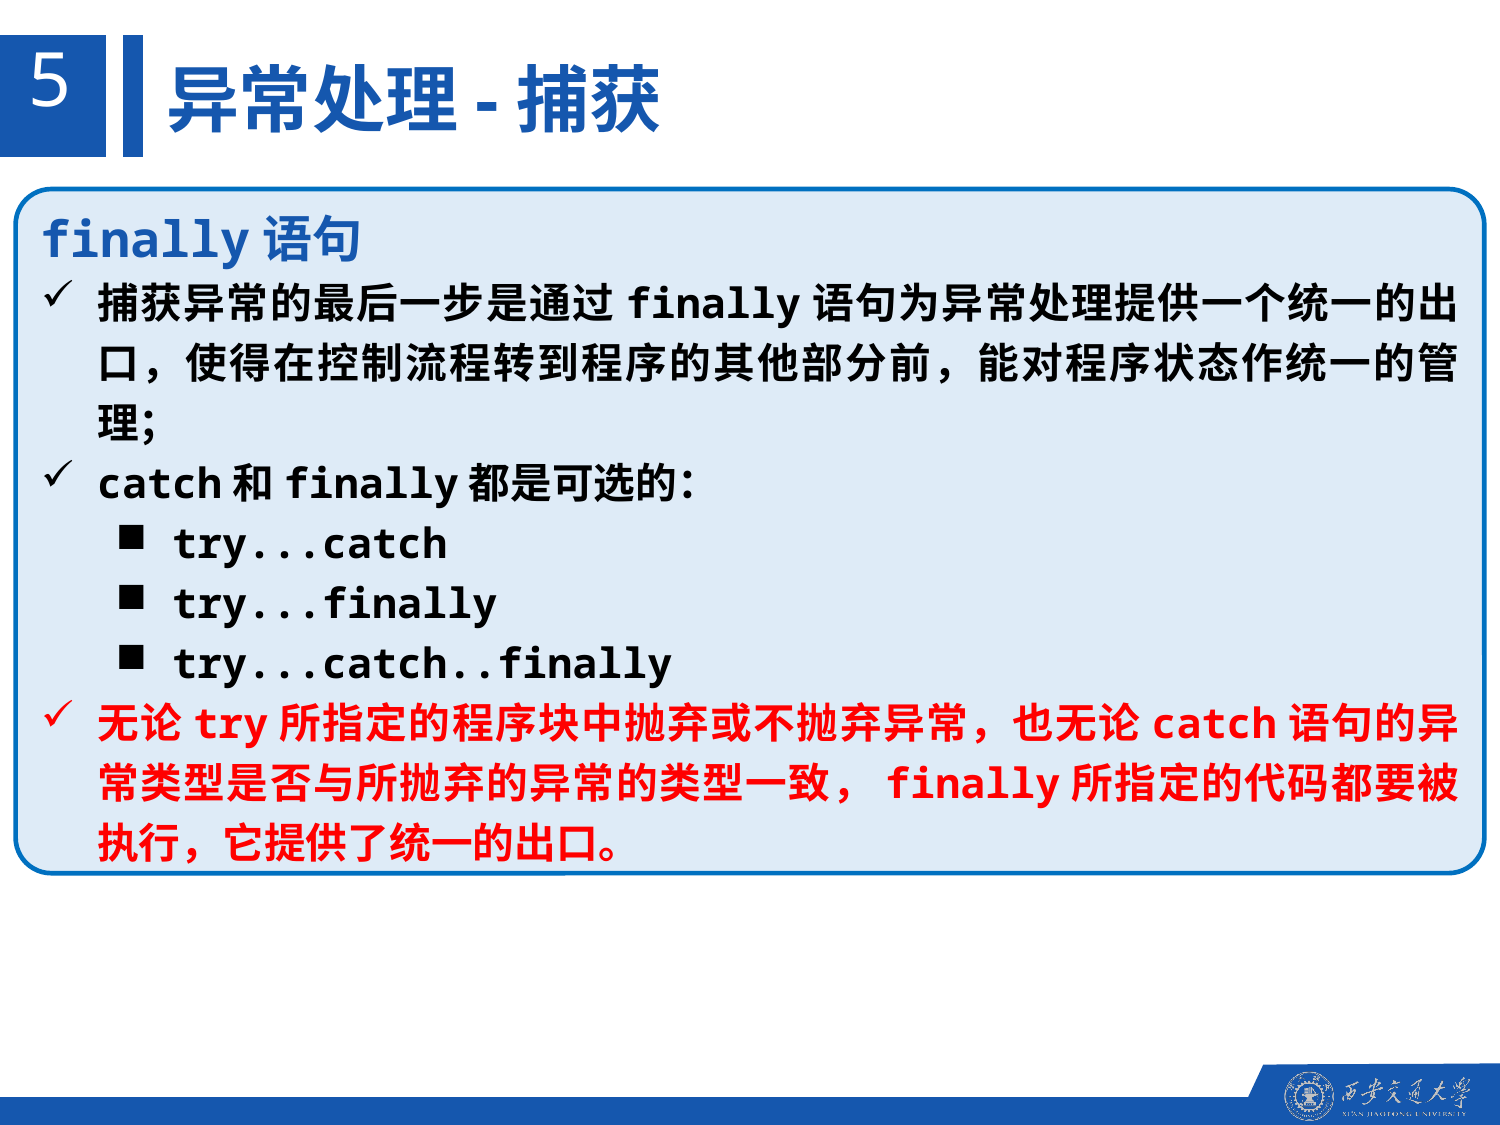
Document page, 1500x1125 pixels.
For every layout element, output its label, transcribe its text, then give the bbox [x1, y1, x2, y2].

text_box 5 [14, 23, 87, 129]
text_box finally语句 捕获异常的最后一步是通过finally语句为异常处理提供一个统一的出口，使得在控制流程转到程序的其他部分前，能对程序状态作统一的管理； catch和finally都是可选的： try...catch try...finally try...catch..finally 无论try所指定的程序块中抛弃或不抛弃异常，也无论catch语句的异常类型是否与所抛弃的异常的类型一致，finally所指定的代码都要被执行，它提供了统一的出口。 [14, 188, 1486, 875]
text_box 异常处理-捕获 [151, 45, 678, 149]
